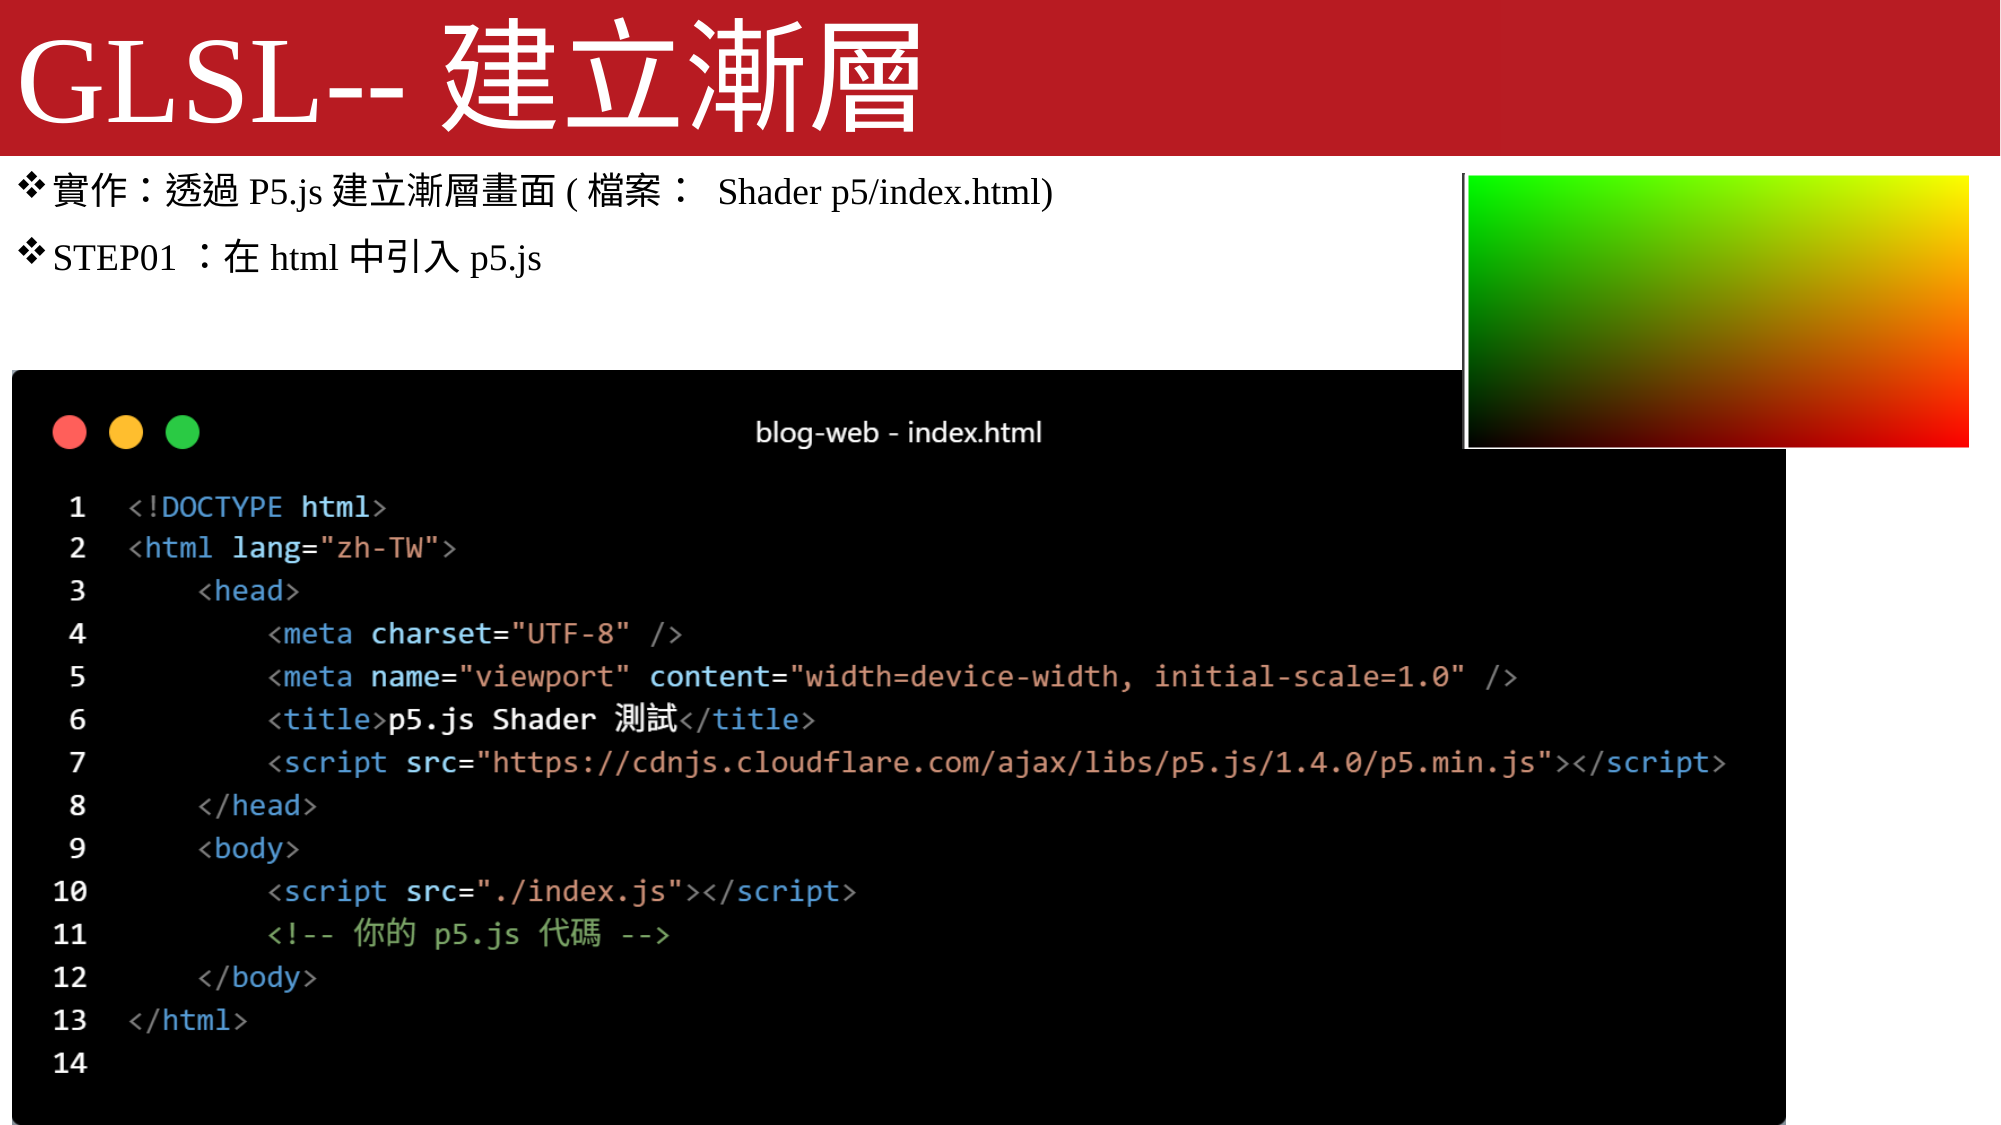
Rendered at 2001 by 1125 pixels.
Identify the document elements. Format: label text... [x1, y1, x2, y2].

list 實作：透過P5.js建立漸層畫面(檔案： Shader p5/index.html) STEP01：在html中引入p5.js [0, 159, 1988, 987]
title GLSL--建立漸層 [1, 0, 1727, 156]
picture [12, 173, 1969, 1125]
